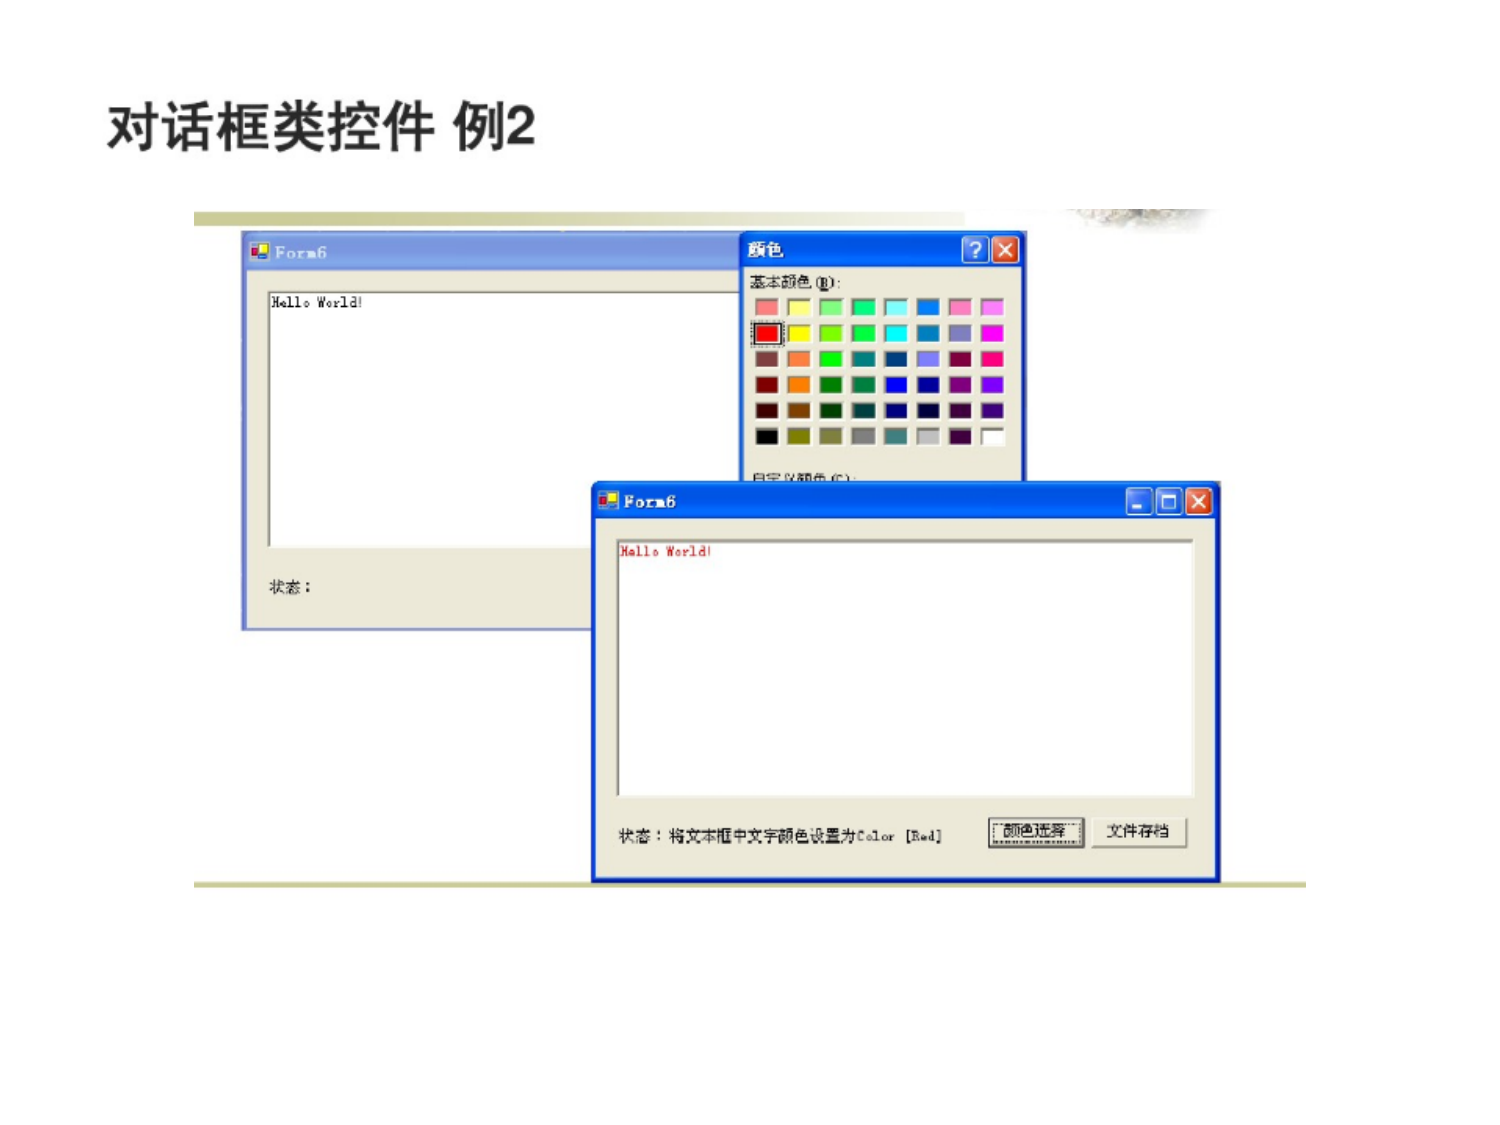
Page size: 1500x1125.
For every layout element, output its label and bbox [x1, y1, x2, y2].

picture [194, 209, 1306, 916]
picture [76, 77, 577, 176]
